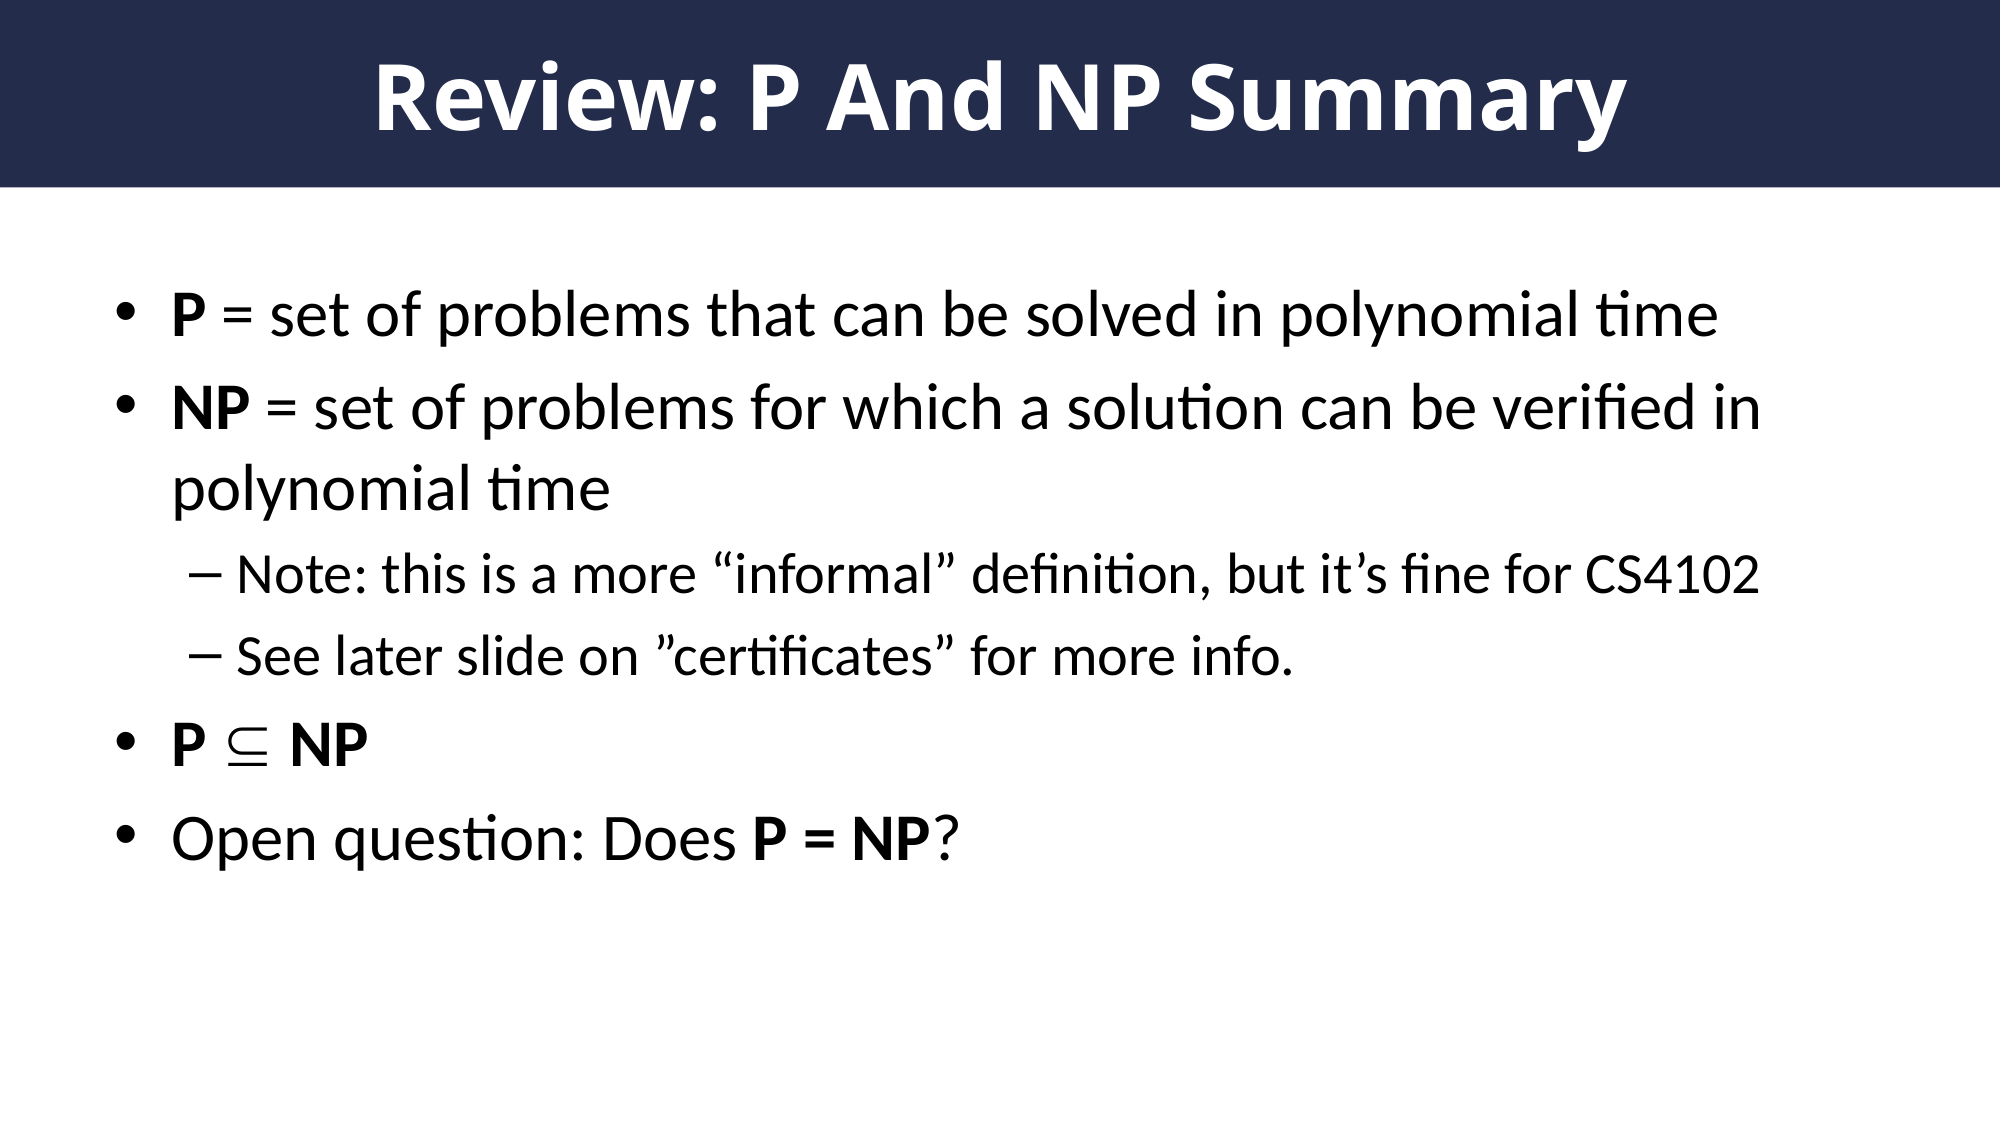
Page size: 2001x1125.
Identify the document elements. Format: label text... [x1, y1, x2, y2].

title Review: P And NP Summary [99, 24, 1900, 163]
list P = set of problems that can be solved in polynomial time NP = set of problems for which a solution can be verified in polynomial time Note: this is a more “informal” definition, but it’s fine for CS4102 See later slide on ”certificates” for more info. P  NP Open question: Does P = NP? [99, 262, 1900, 1005]
